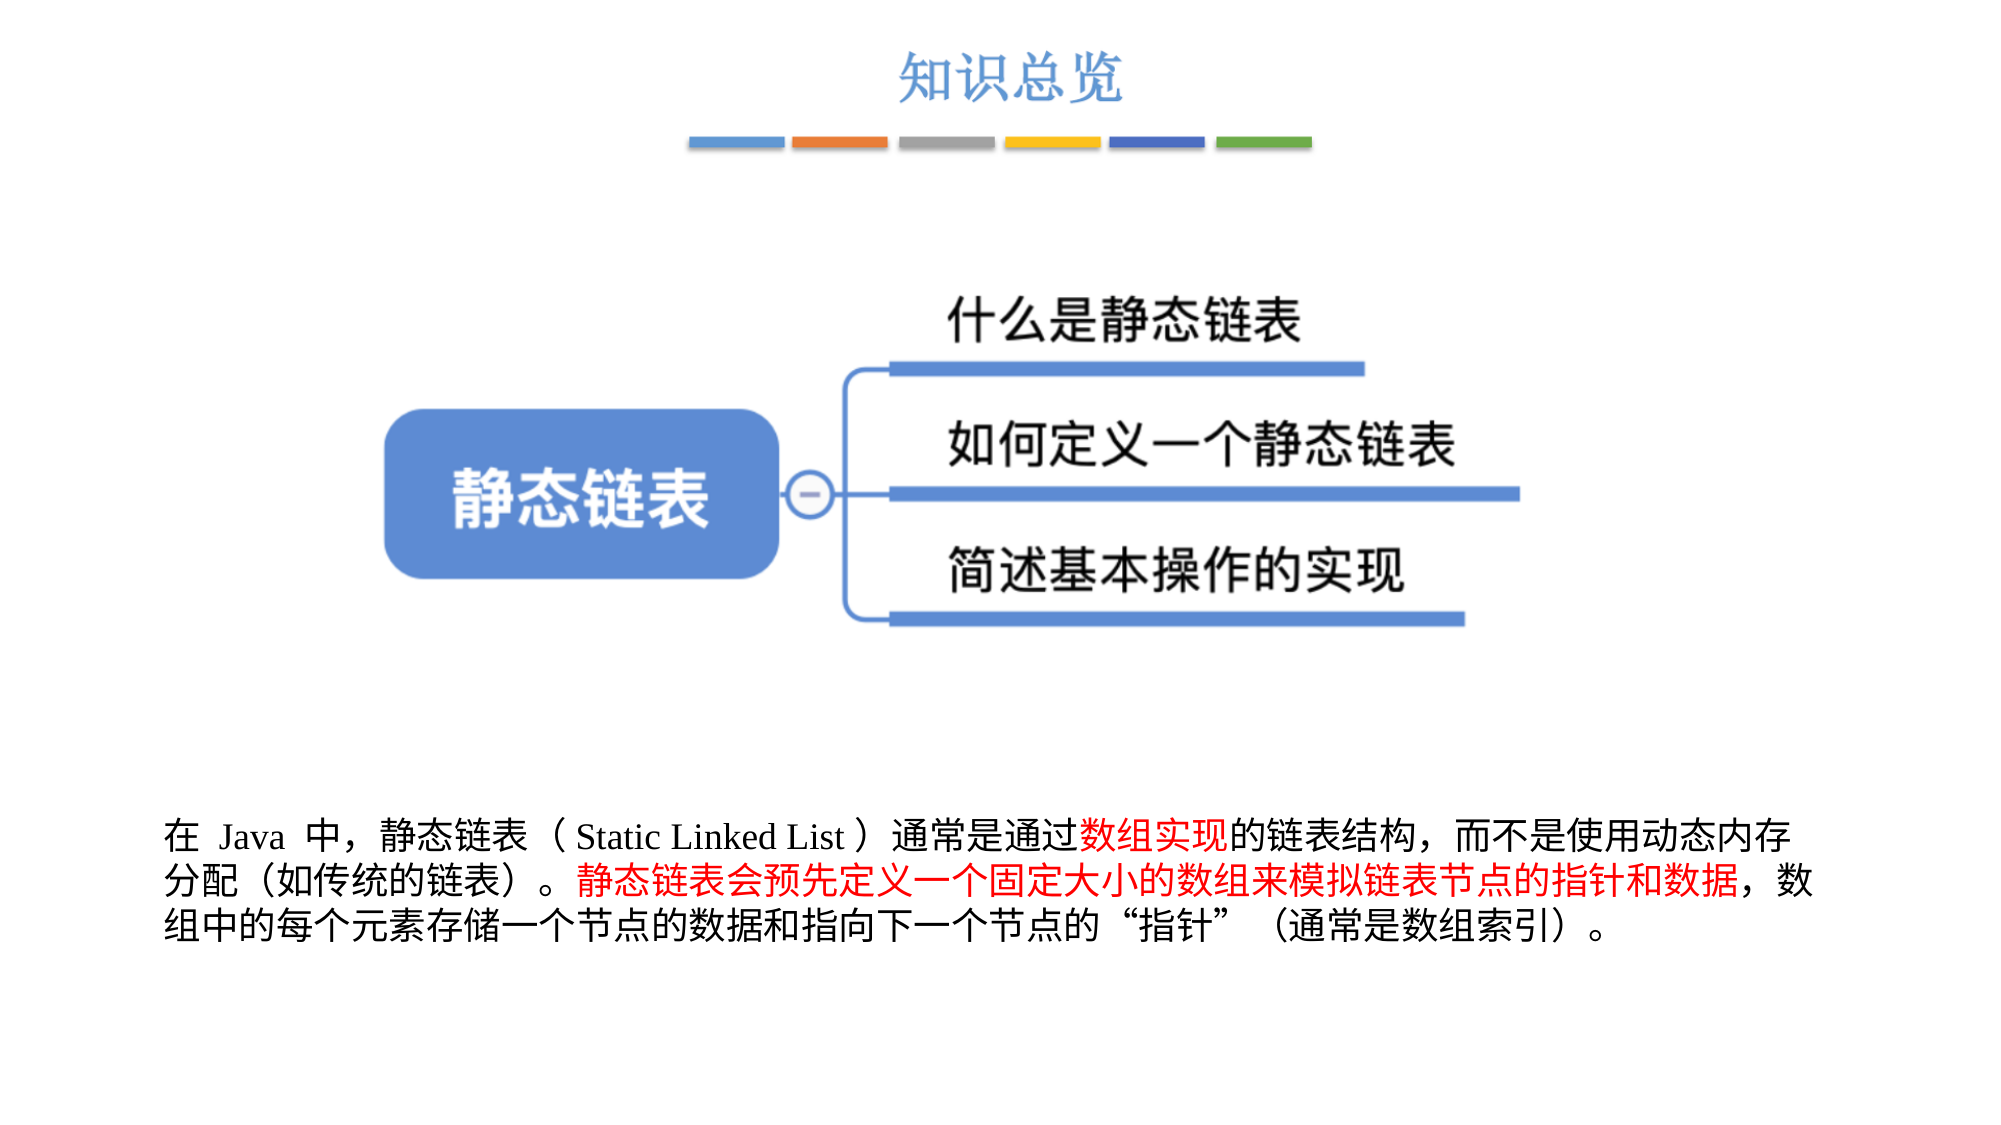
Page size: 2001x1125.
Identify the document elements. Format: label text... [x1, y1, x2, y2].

picture [339, 24, 1556, 640]
text_box 在 Java 中，静态链表（Static Linked List）通常是通过数组实现的链表结构，而不是使用动态内存分配（如传统的链表）。静态链表会预先定义一个固定大小的数组来模拟链表节点的指针和数据，数组中的每个元素存储一个节点的数据和指向下一个节点的“指针”（通常是数组索引）。 [149, 805, 1831, 955]
